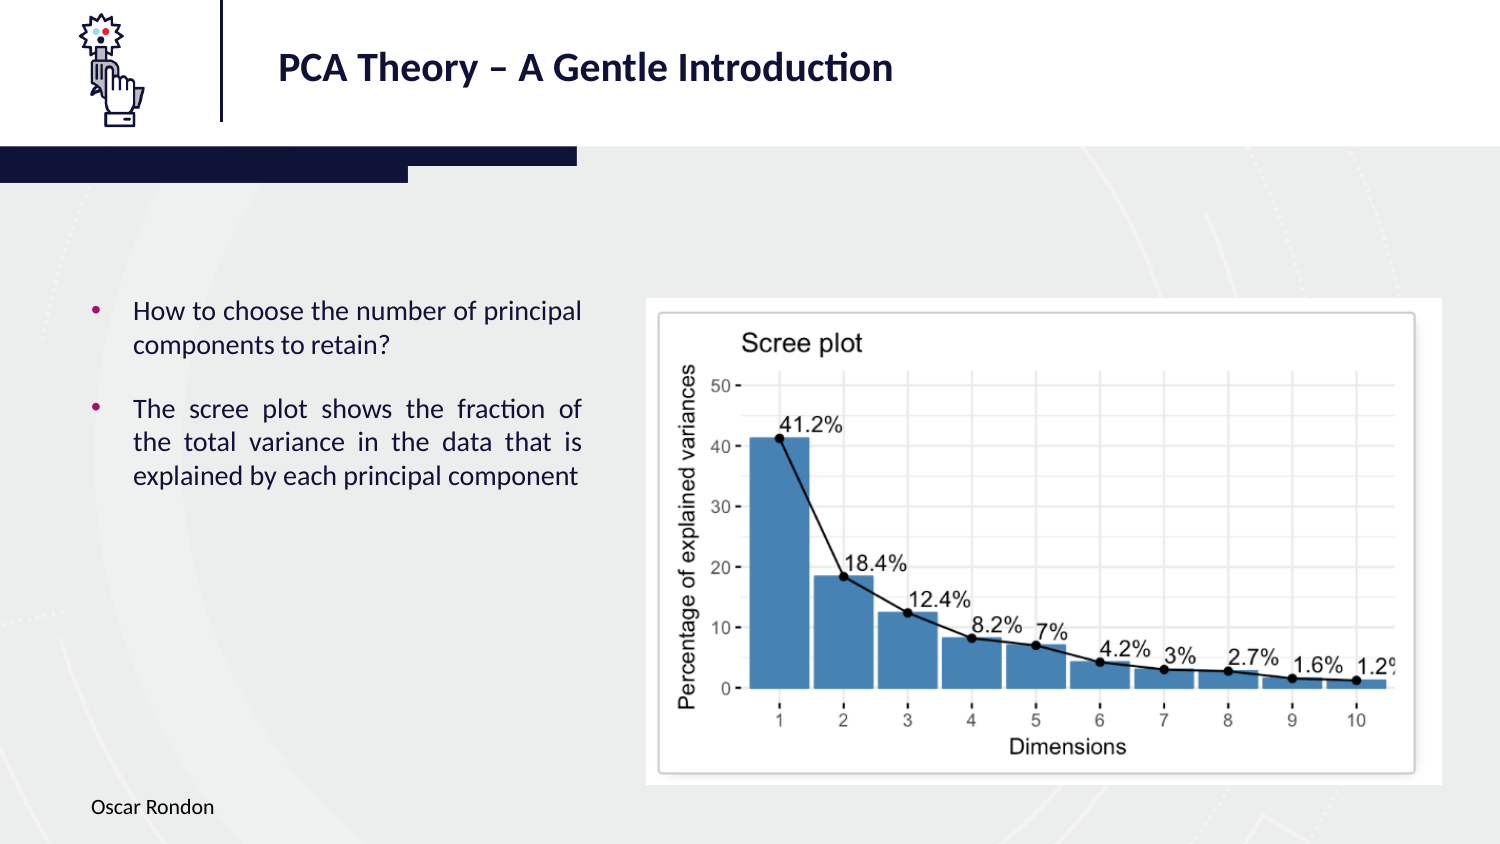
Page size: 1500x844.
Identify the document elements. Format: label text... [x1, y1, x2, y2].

list PCA Theory – A Gentle Introduction [263, 32, 1404, 106]
text_box How to choose the number of principal components to retain? The scree plot shows the fraction of the total variance in the data that is explained by each principal component [76, 285, 598, 774]
picture [0, 0, 1500, 844]
list Oscar Rondon [76, 784, 1217, 821]
list [598, 285, 1217, 580]
